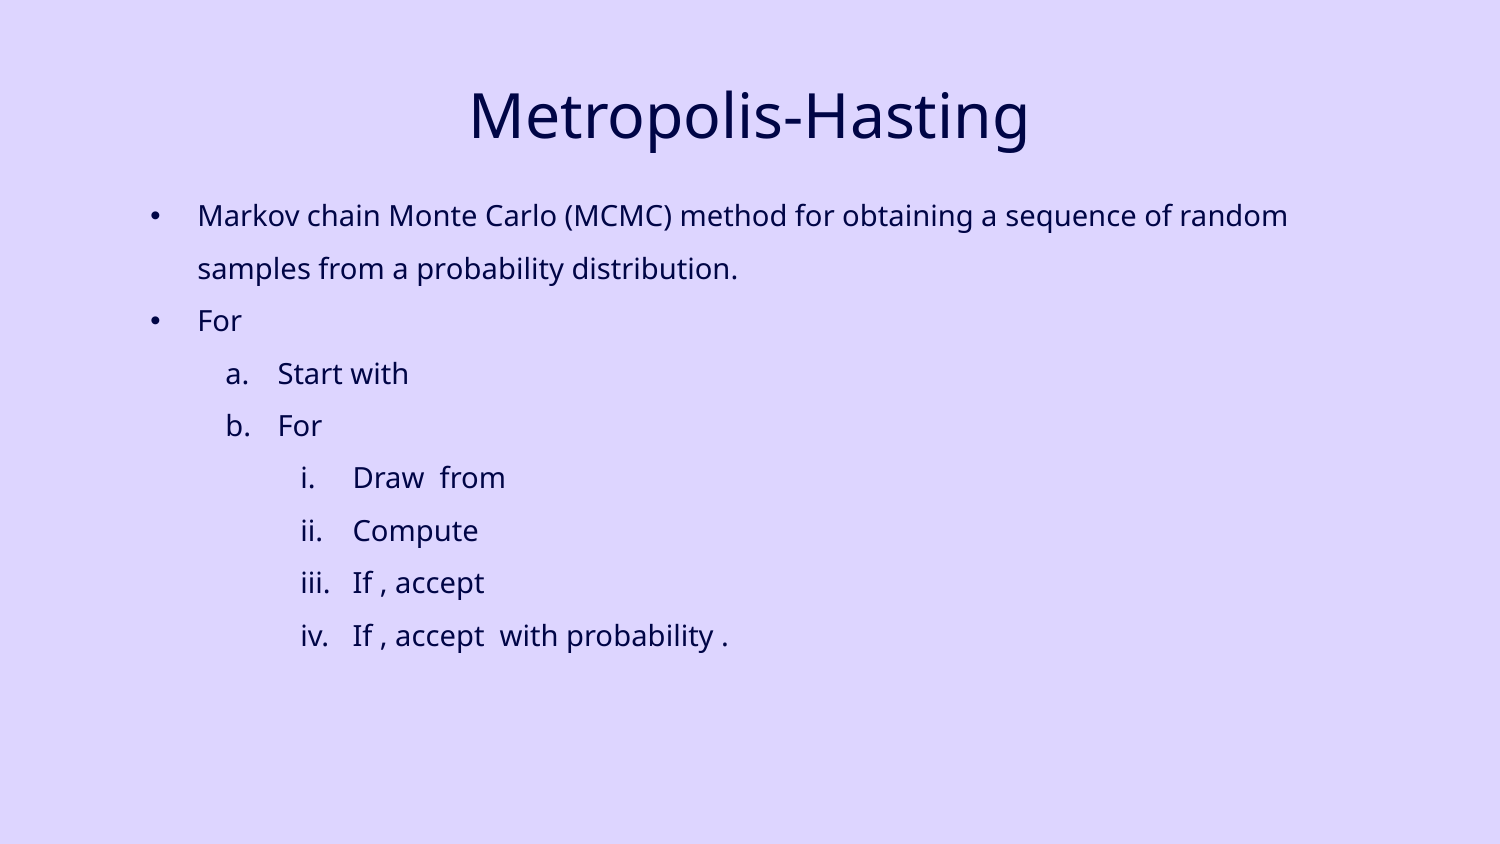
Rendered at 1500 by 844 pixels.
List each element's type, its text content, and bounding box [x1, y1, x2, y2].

title Metropolis-Hasting [130, 61, 1370, 142]
